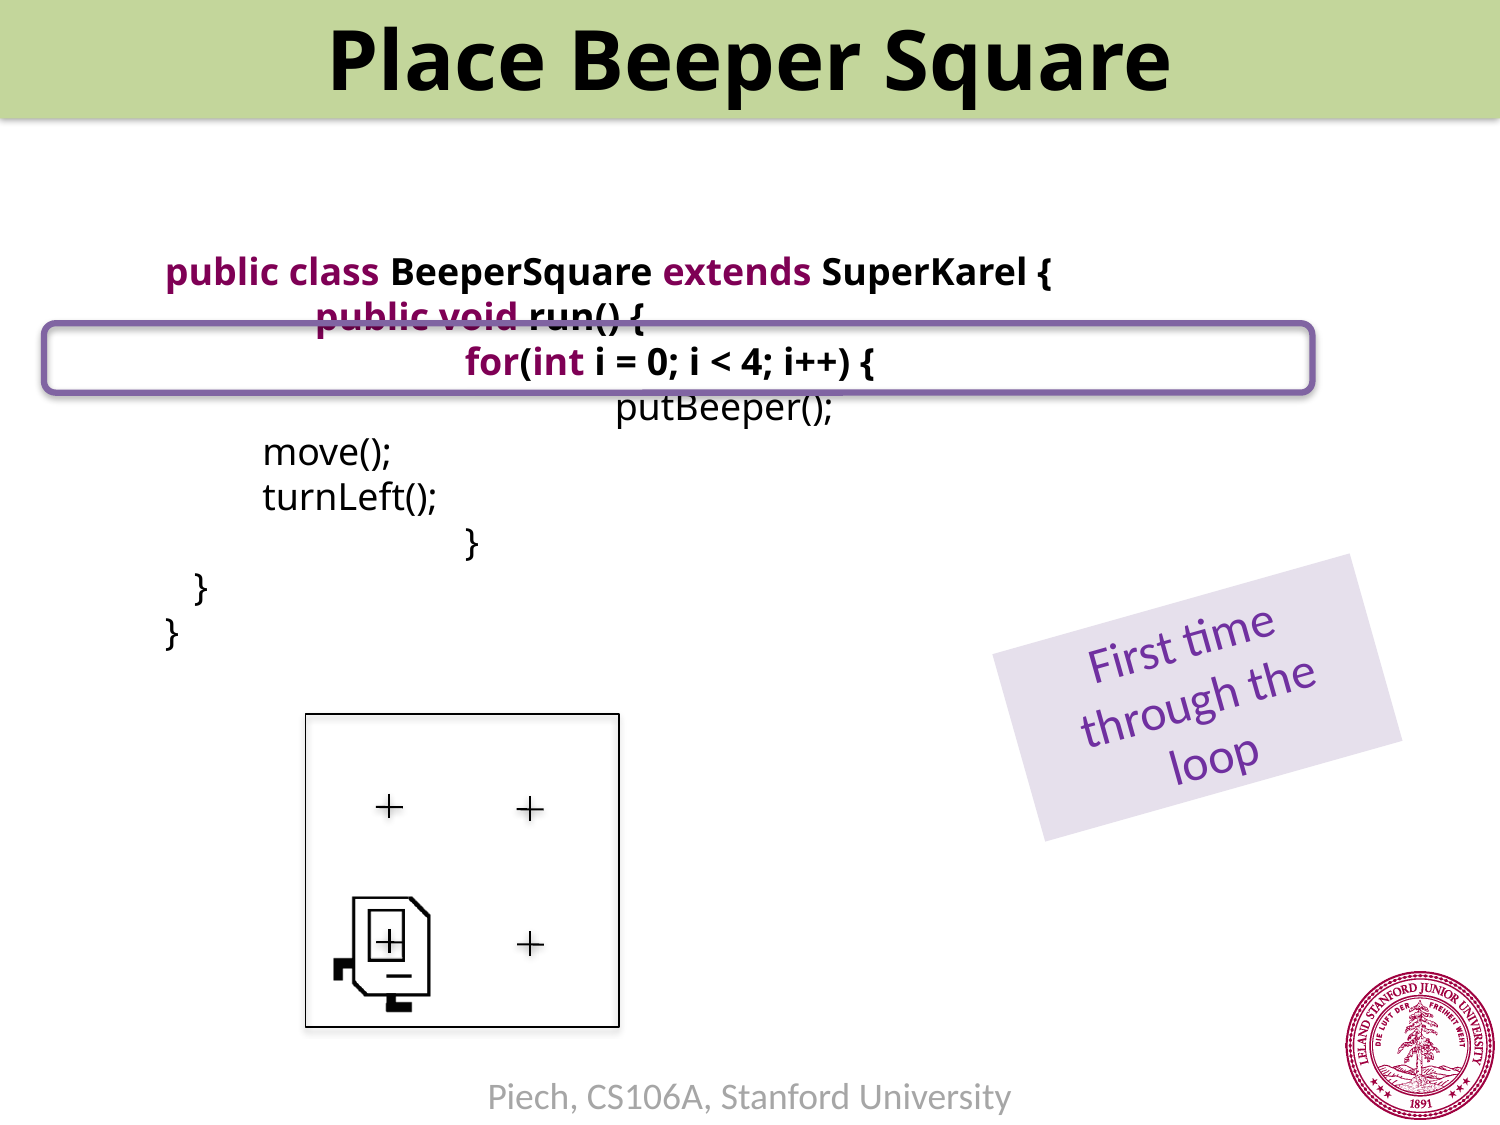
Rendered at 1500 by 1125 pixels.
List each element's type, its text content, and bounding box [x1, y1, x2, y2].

text_box public class BeeperSquare extends SuperKarel { public void run() { for(int i = 0; i < 4; i++) { putBeeper(); move(); turnLeft(); } } } [150, 240, 1392, 661]
text_box [43, 322, 1314, 394]
text_box Place Beeper Square [0, 0, 1500, 122]
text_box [516, 795, 544, 821]
picture [1345, 971, 1495, 1120]
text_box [375, 793, 404, 819]
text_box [516, 930, 545, 956]
picture [318, 886, 453, 1022]
text_box First time through the loop [992, 553, 1403, 842]
text_box [305, 713, 620, 1028]
